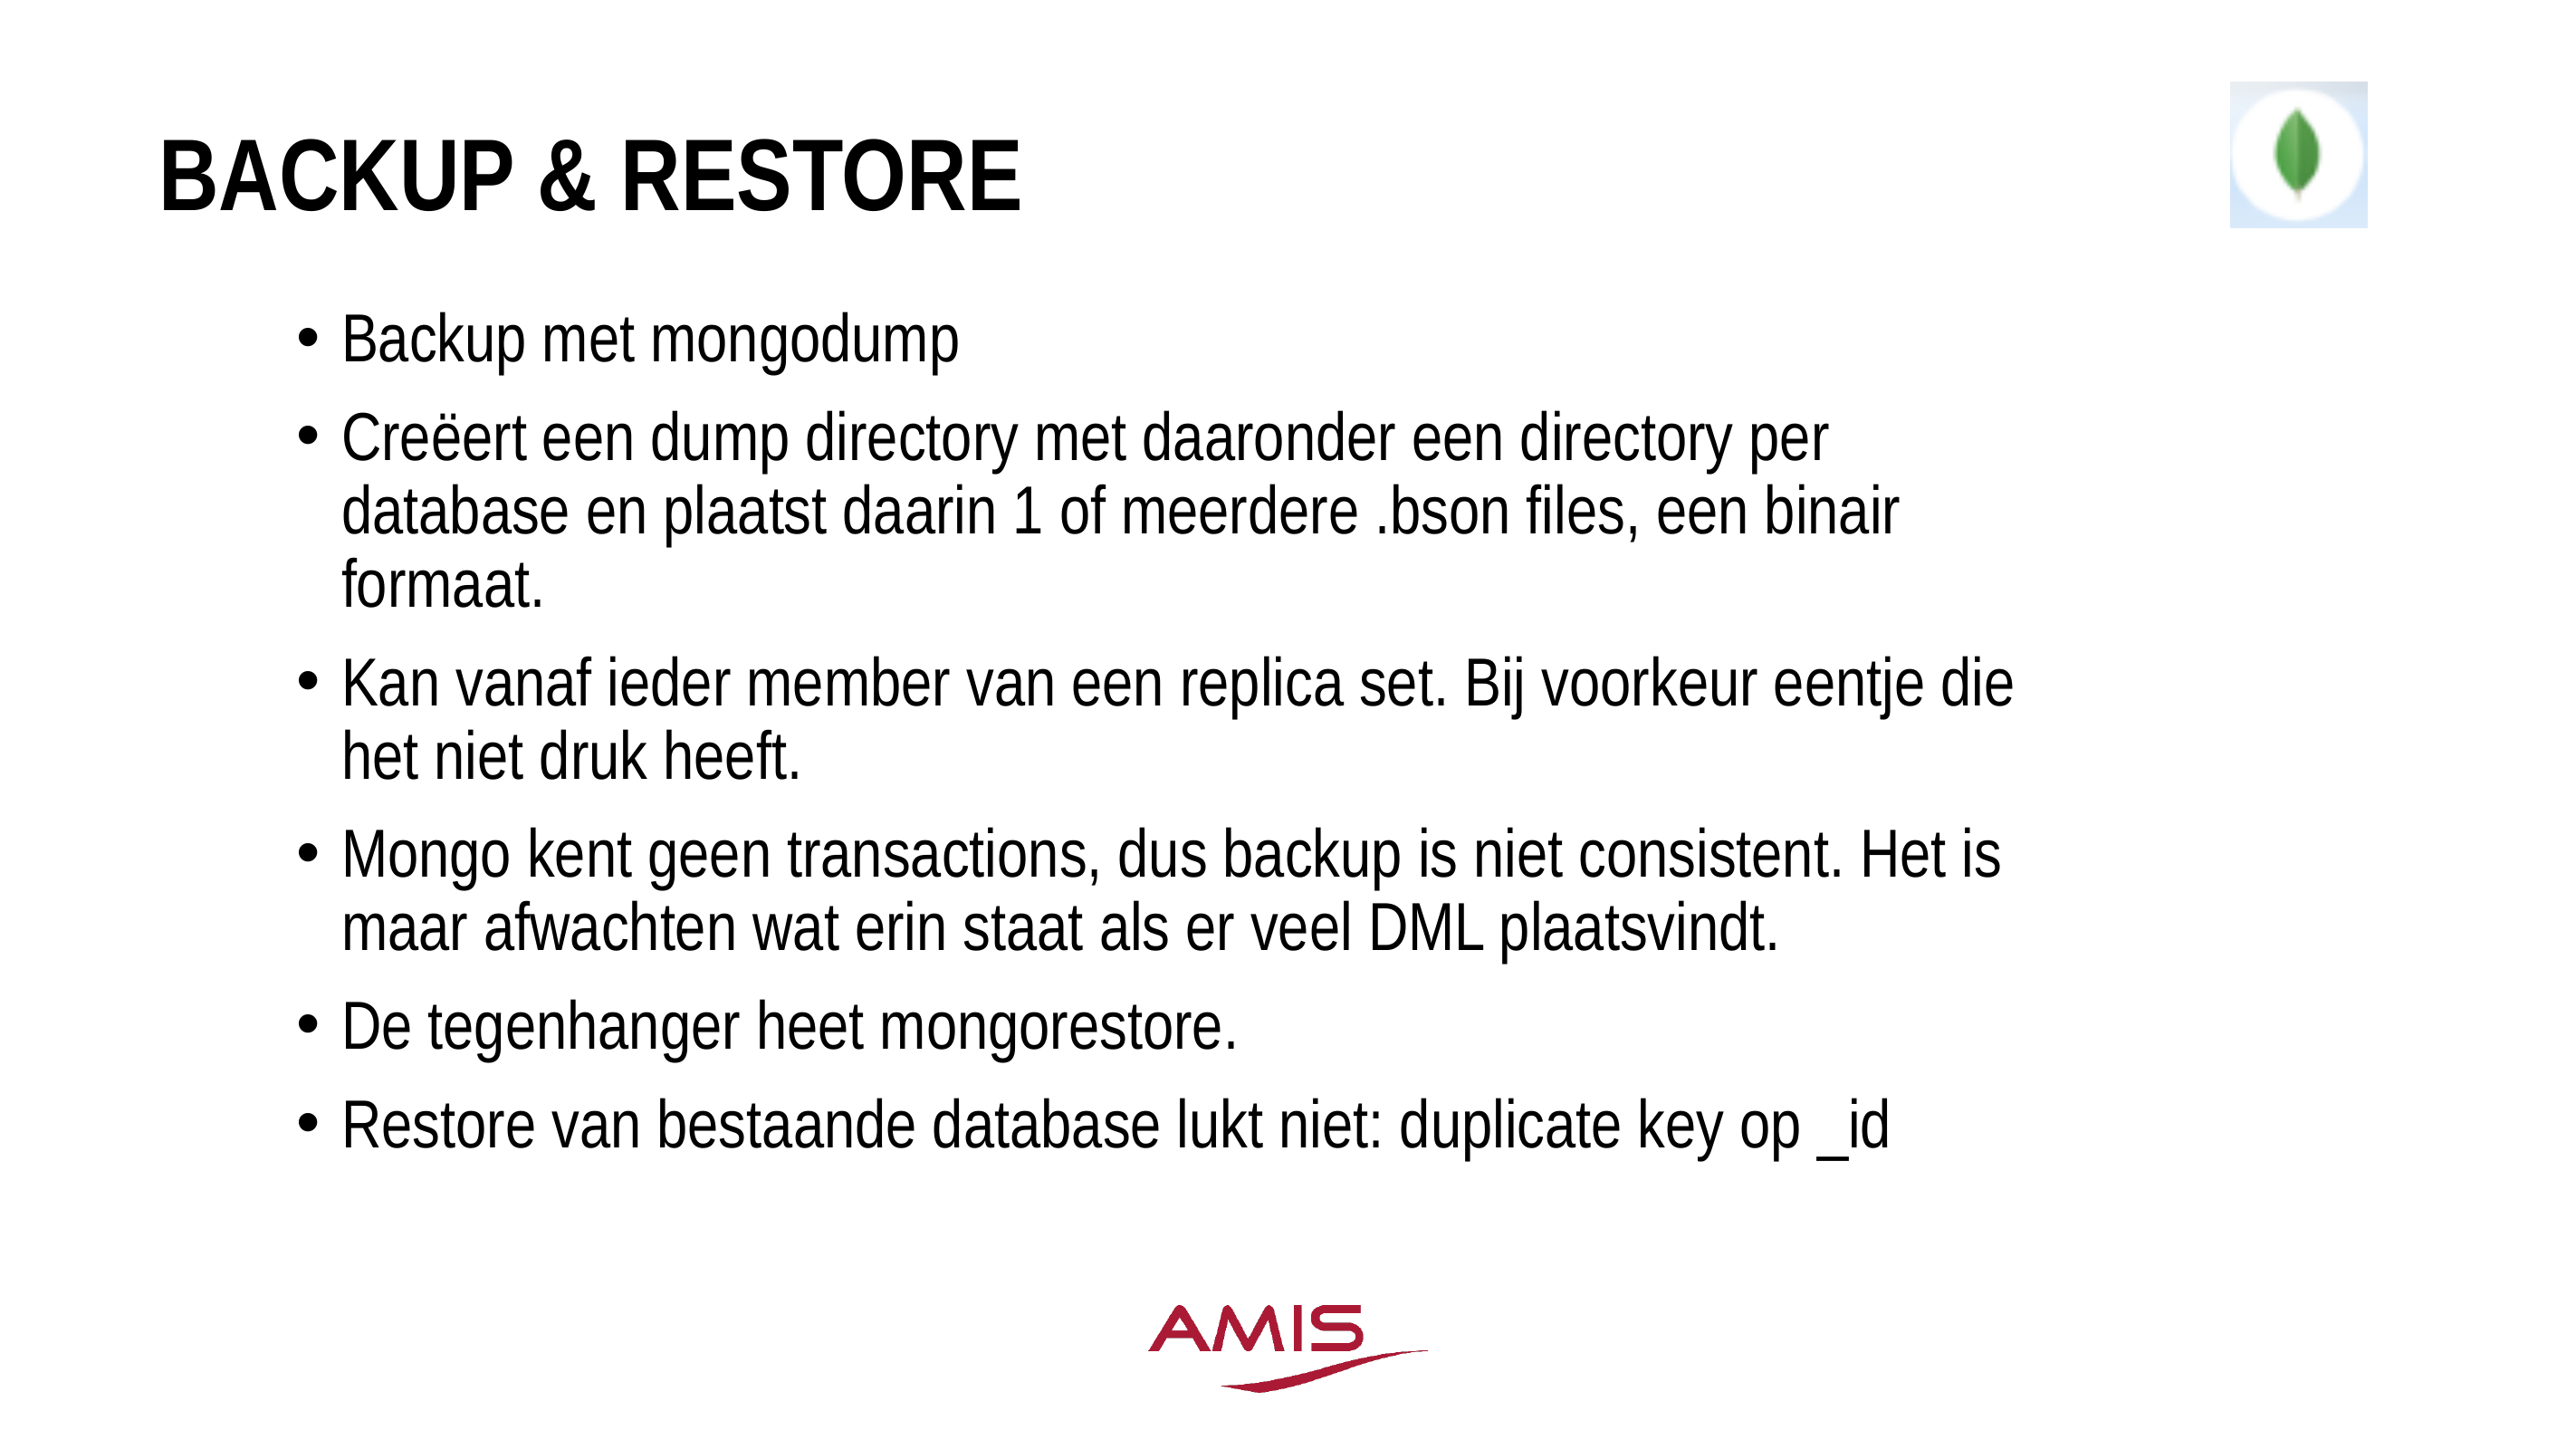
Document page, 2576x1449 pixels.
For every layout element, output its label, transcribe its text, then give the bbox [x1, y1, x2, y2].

picture [1148, 1305, 1428, 1393]
title Backup & restore [145, 125, 2059, 326]
picture [2230, 82, 2368, 228]
list Backup met mongodump Creëert een dump directory met daaronder een directory per database en plaatst daarin 1 of meerdere .bson files, een binair formaat. Kan vanaf ieder member van een replica set. Bij voorkeur eentje die het niet druk heeft. Mongo kent geen transactions, dus backup is niet consistent. Het is maar afwachten wat erin staat als er veel DML plaatsvindt. De tegenhanger heet mongorestore. Restore van bestaande database lukt niet: duplicate key op _id [282, 296, 2059, 1237]
